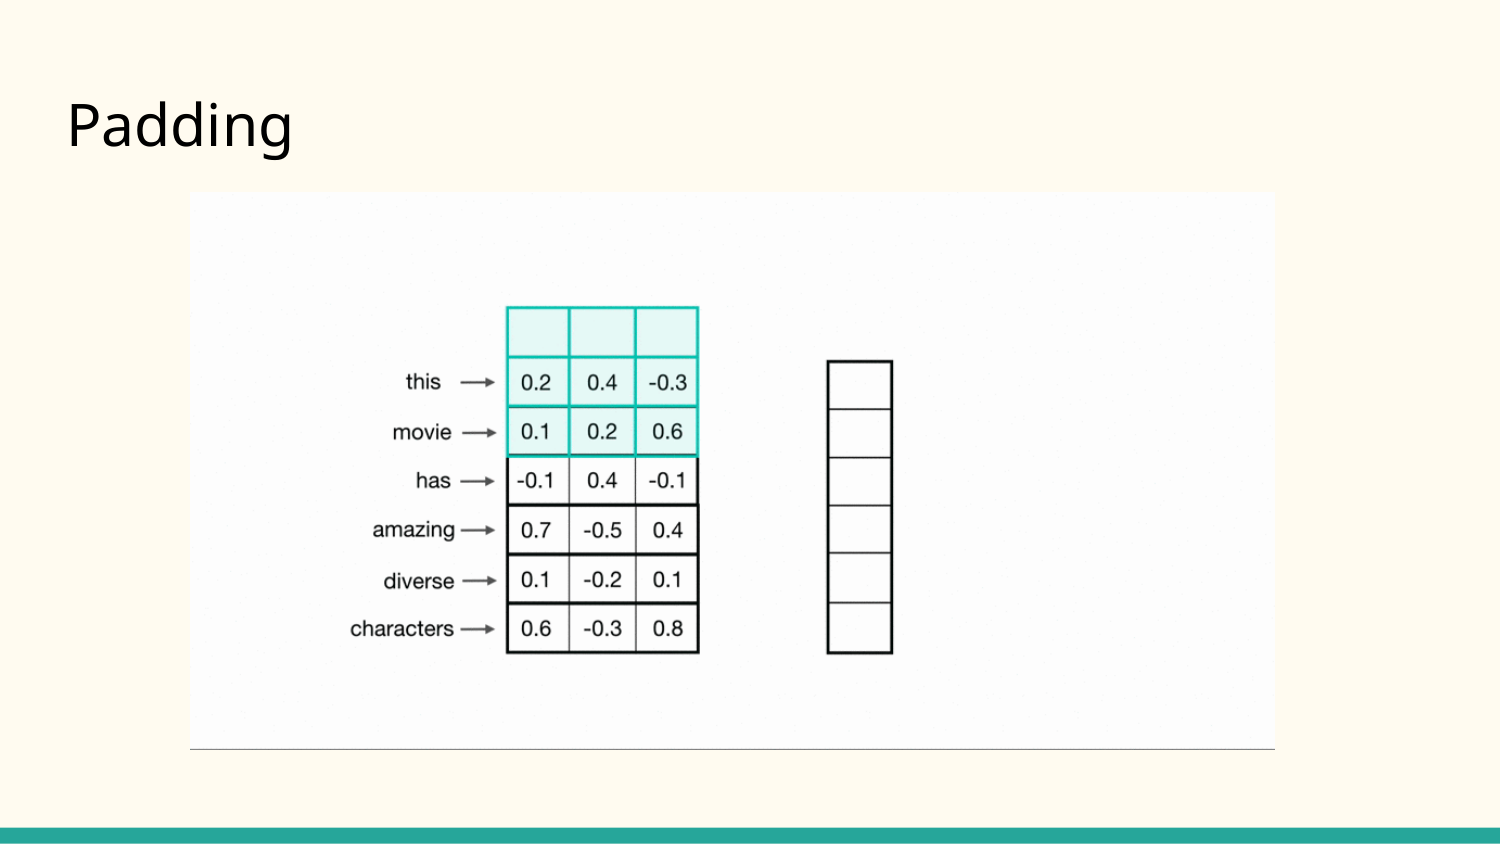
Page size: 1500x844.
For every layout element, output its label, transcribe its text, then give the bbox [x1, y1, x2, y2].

picture [189, 191, 1275, 750]
title Padding [51, 72, 1449, 174]
